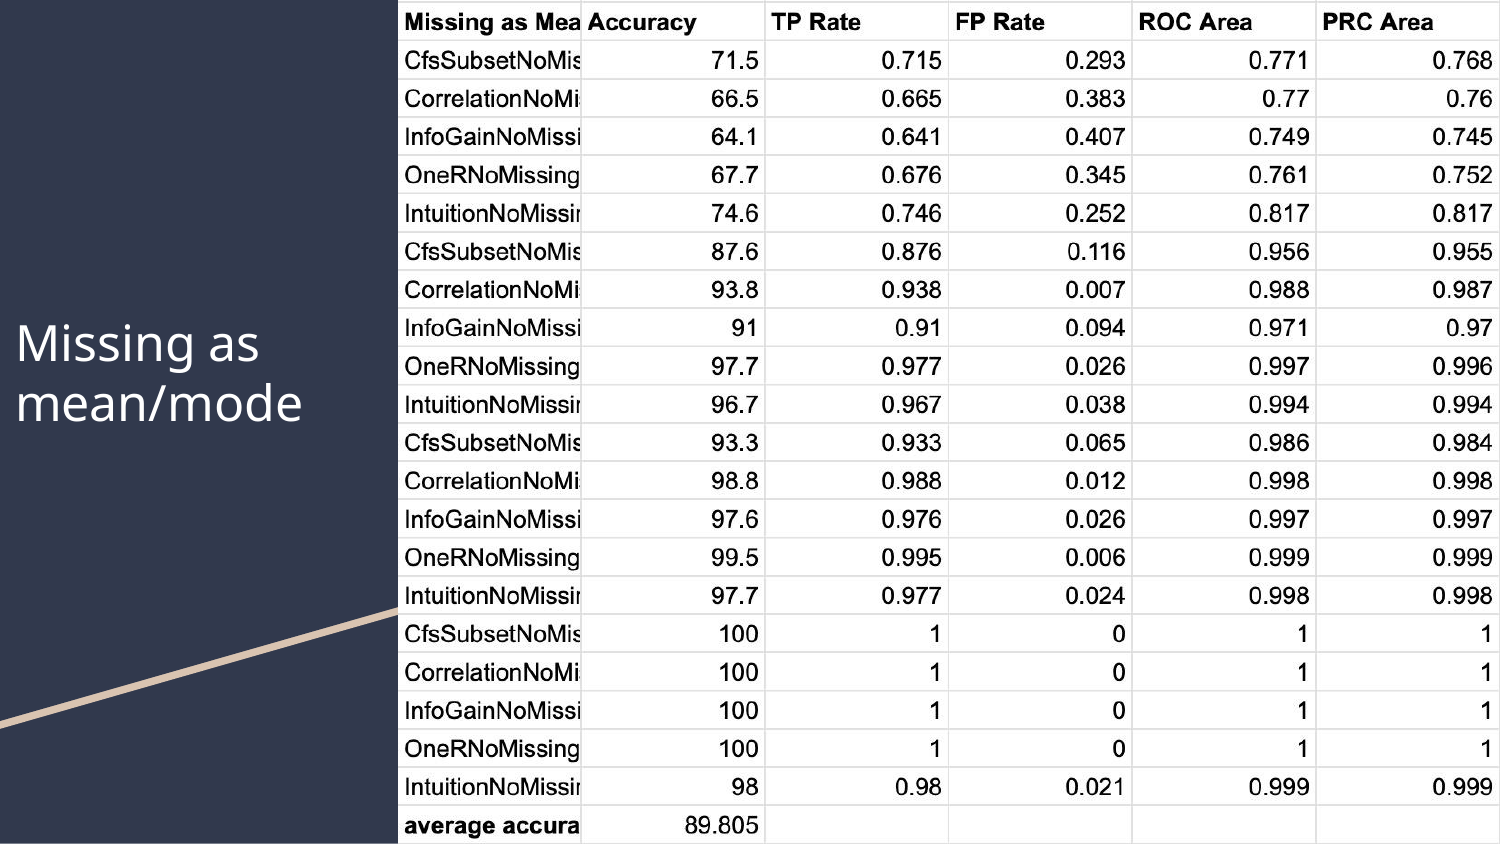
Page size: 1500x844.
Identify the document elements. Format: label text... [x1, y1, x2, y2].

picture [397, 0, 1500, 844]
title Missing as mean/mode [0, 296, 392, 708]
